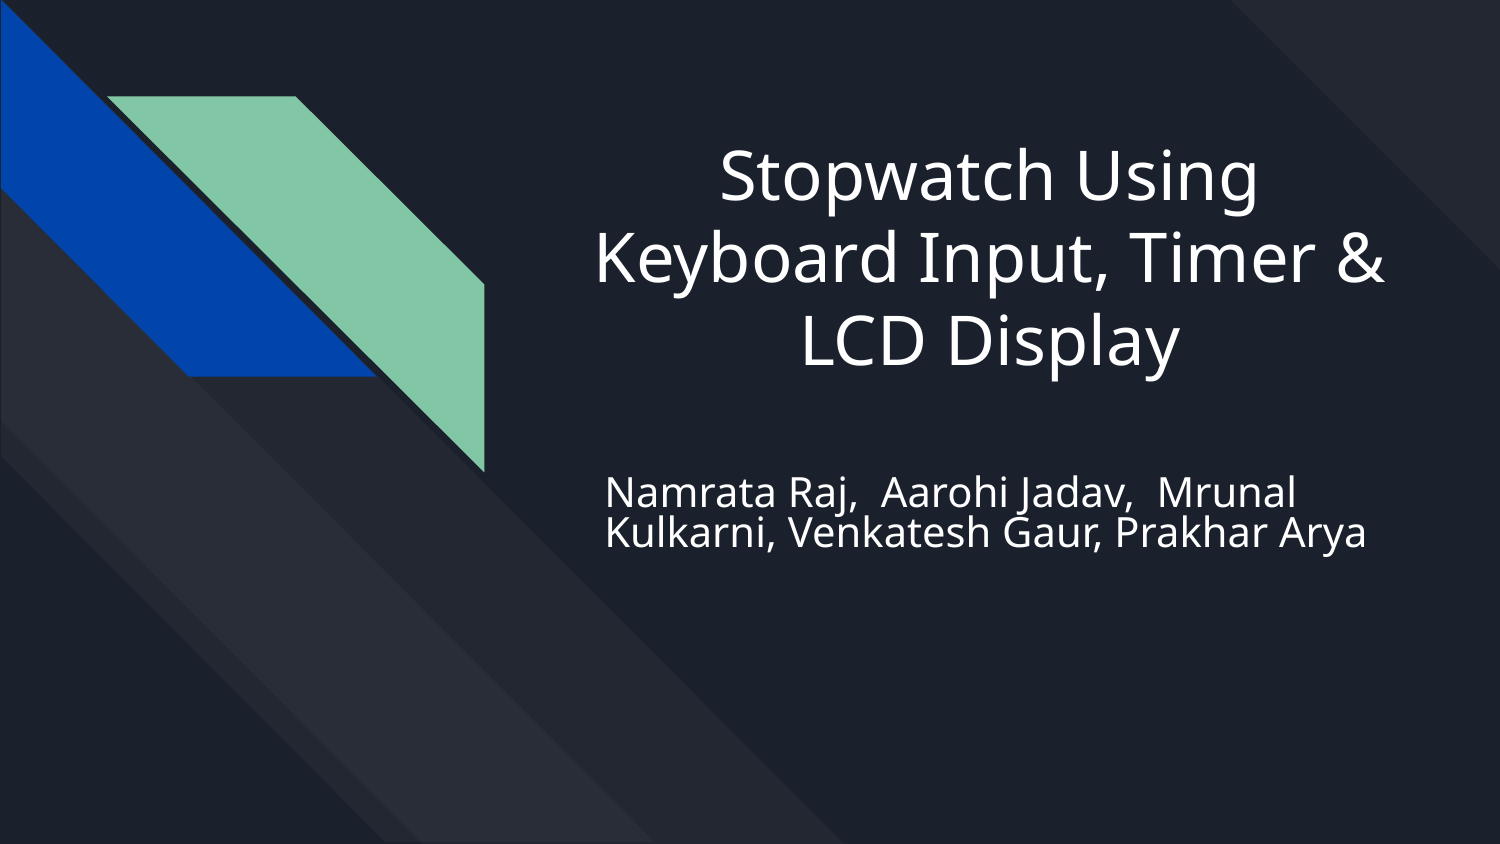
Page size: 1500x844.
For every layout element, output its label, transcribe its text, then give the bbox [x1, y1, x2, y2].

subtitle Namrata Raj, Aarohi Jadav, Mrunal Kulkarni, Venkatesh Gaur, Prakhar Arya [589, 460, 1447, 713]
title Stopwatch Using Keyboard Input, Timer & LCD Display [578, 116, 1402, 422]
